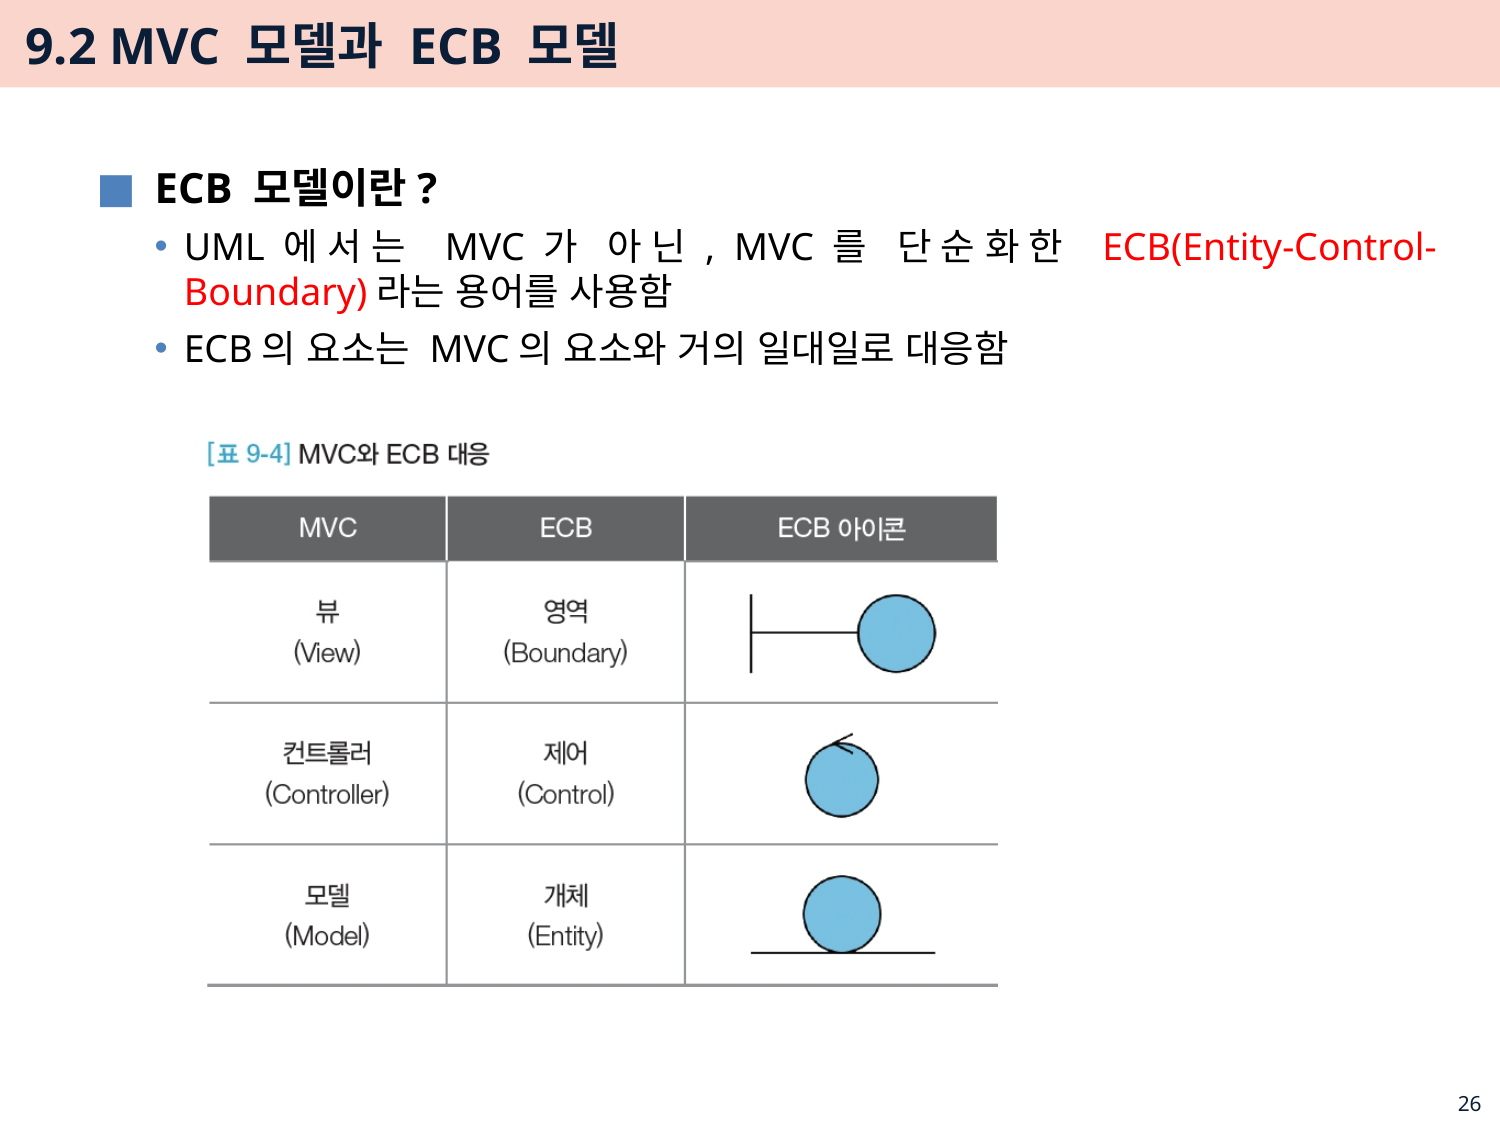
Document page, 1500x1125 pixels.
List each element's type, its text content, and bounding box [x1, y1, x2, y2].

picture [204, 433, 998, 987]
list ECB 모델이란? UML에서는 MVC가 아닌, MVC를 단순화한 ECB(Entity-Control-Boundary)라는 용어를 사용함 ECB의 요소는 MVC의 요소와 거의 일대일로 대응함 [81, 129, 1453, 367]
title 9.2 MVC 모델과 ECB 모델 [10, 5, 1288, 84]
